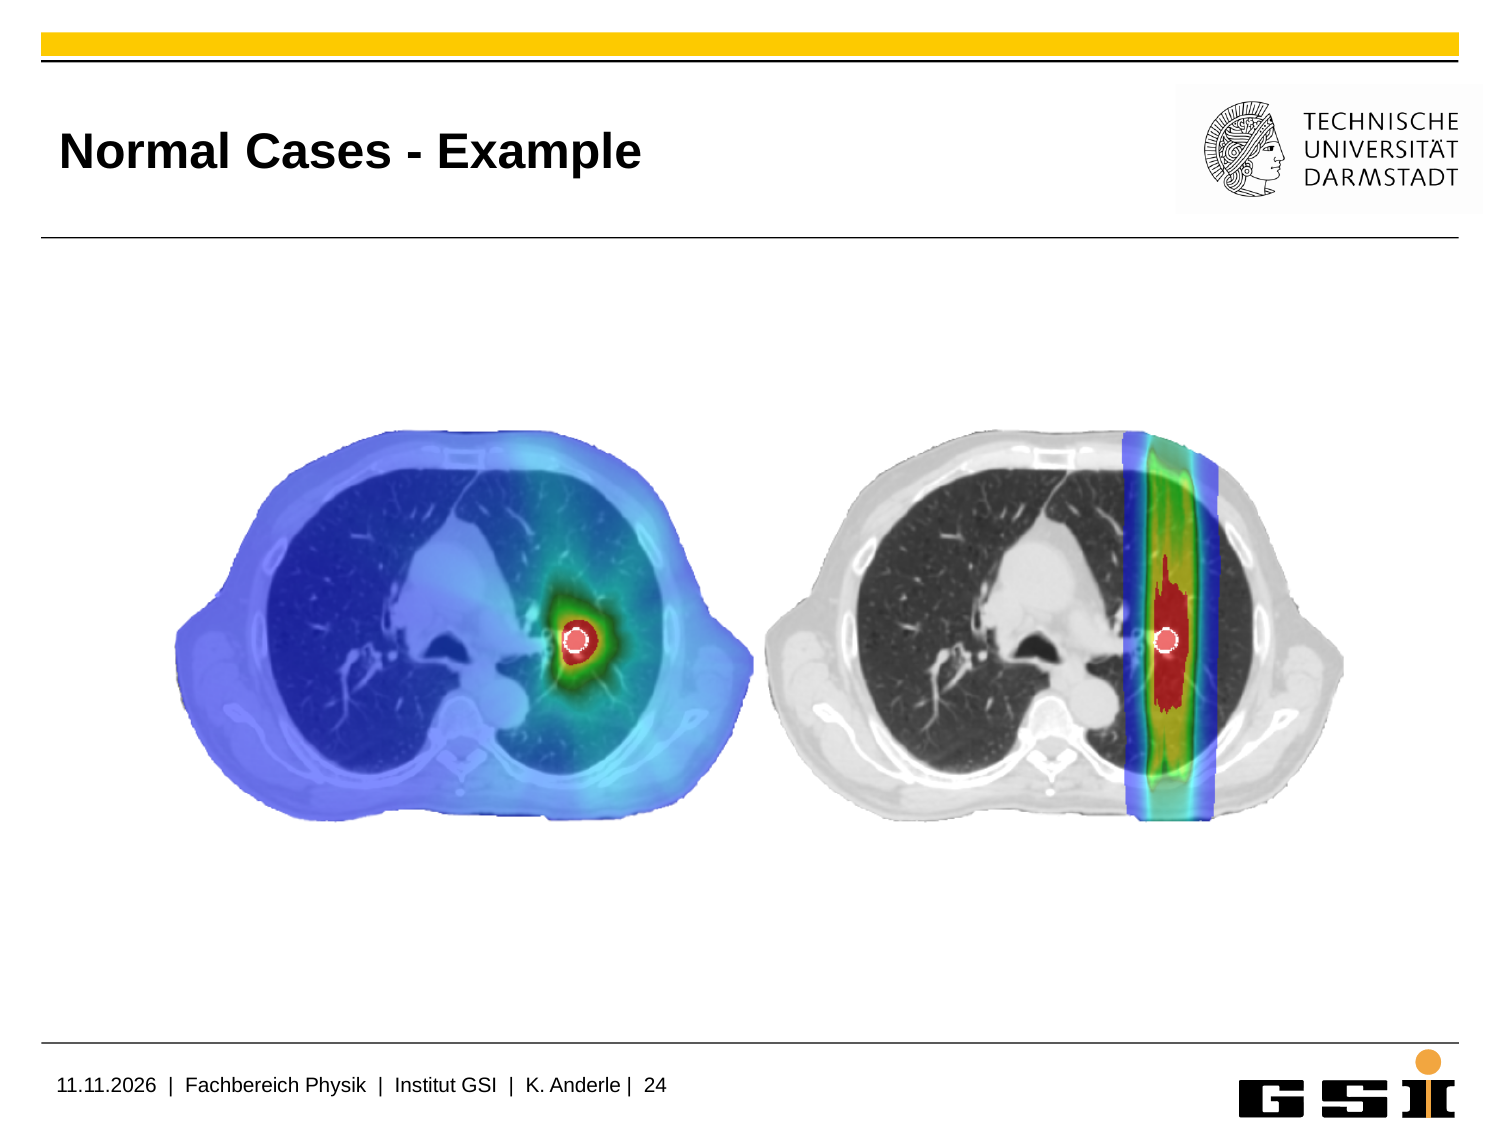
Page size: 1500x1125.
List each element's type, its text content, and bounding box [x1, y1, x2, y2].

title Normal Cases - Example [58, 79, 1149, 218]
picture [160, 421, 1353, 841]
picture [1175, 84, 1483, 214]
